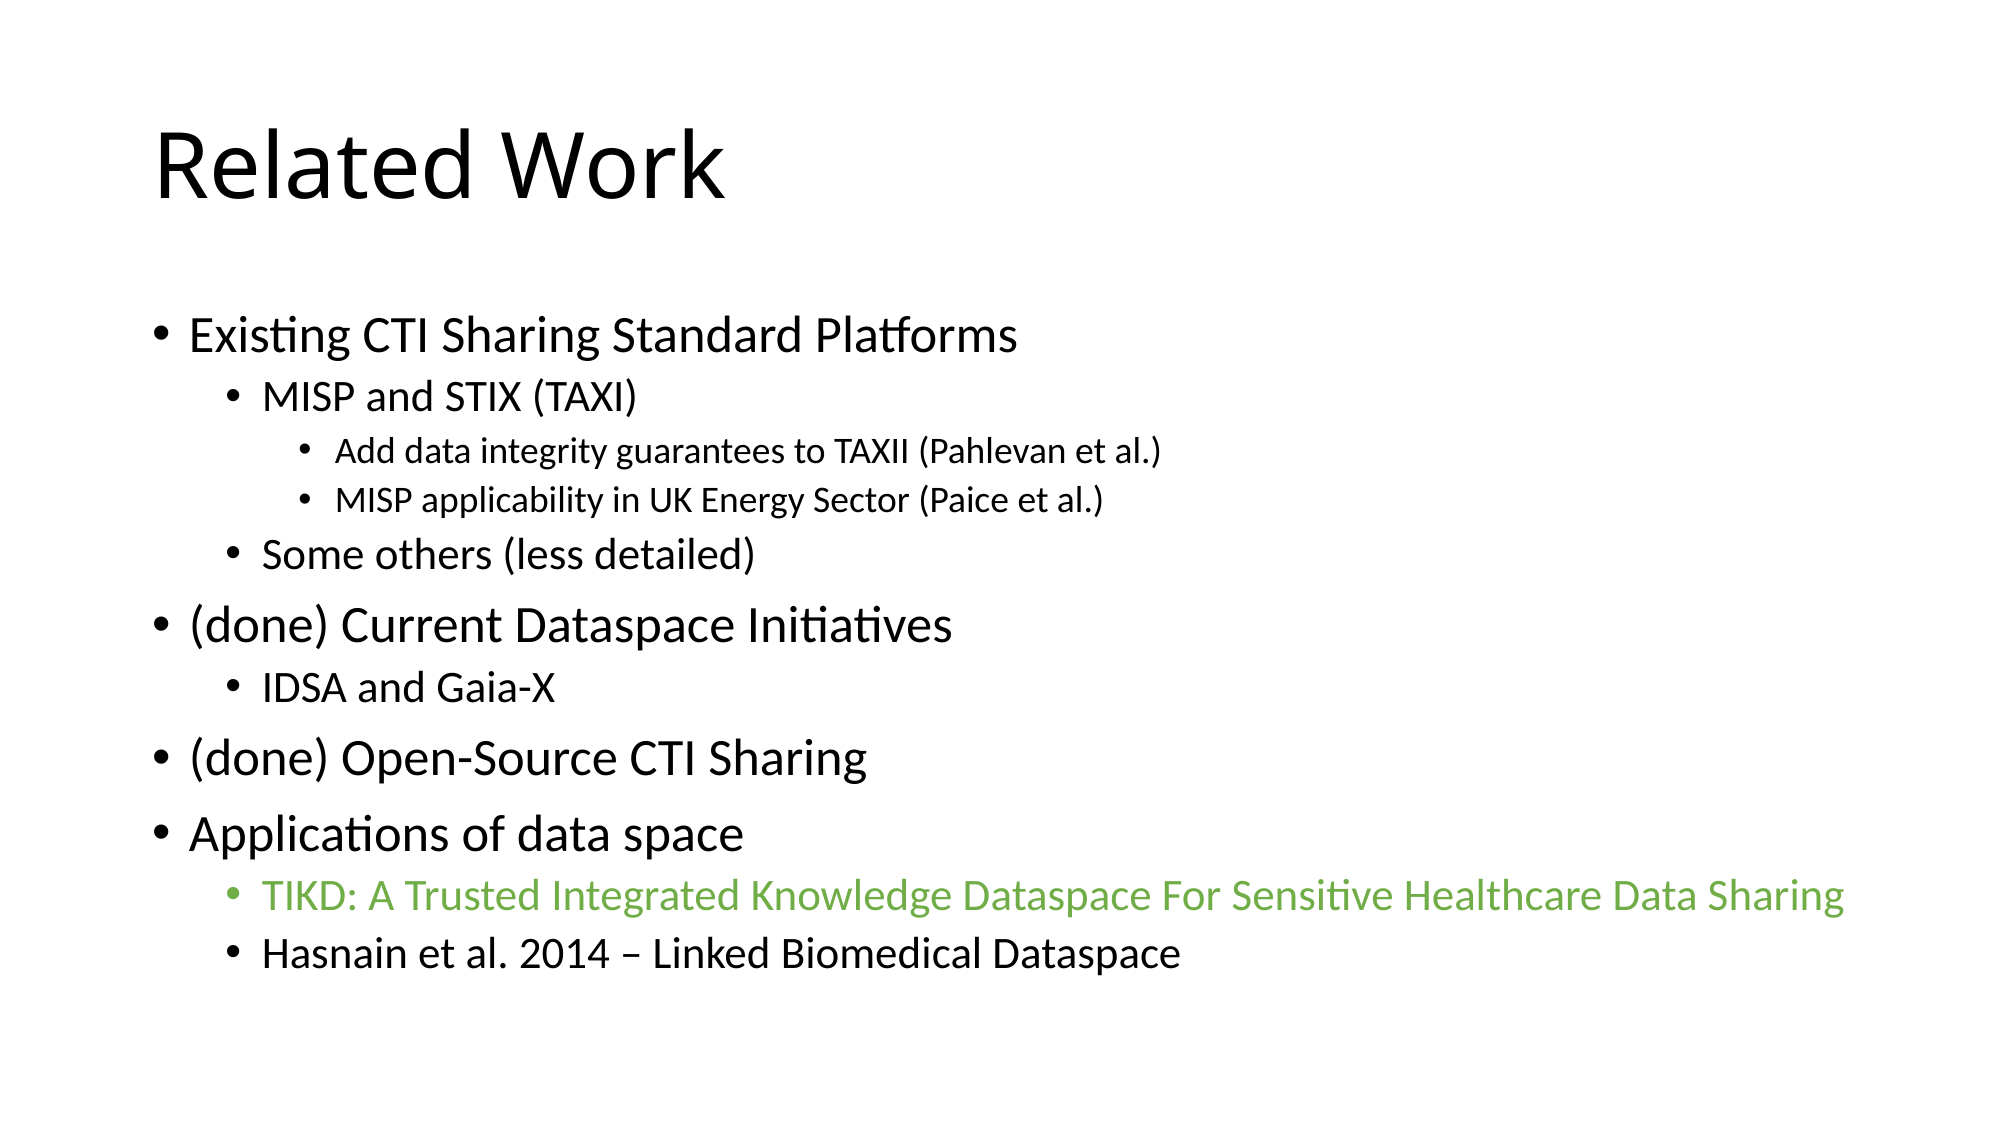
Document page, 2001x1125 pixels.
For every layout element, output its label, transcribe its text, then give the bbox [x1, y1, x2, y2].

title Related Work [137, 59, 1863, 278]
list Existing CTI Sharing Standard Platforms MISP and STIX (TAXI) Add data integrity guarantees to TAXII (Pahlevan et al.) MISP applicability in UK Energy Sector (Paice et al.) Some others (less detailed) (done) Current Dataspace Initiatives IDSA and Gaia-X (done) Open-Source CTI Sharing Applications of data space TIKD: A Trusted Integrated Knowledge Dataspace For Sensitive Healthcare Data Sharing Hasnain et al. 2014 – Linked Biomedical Dataspace [137, 299, 1863, 1014]
